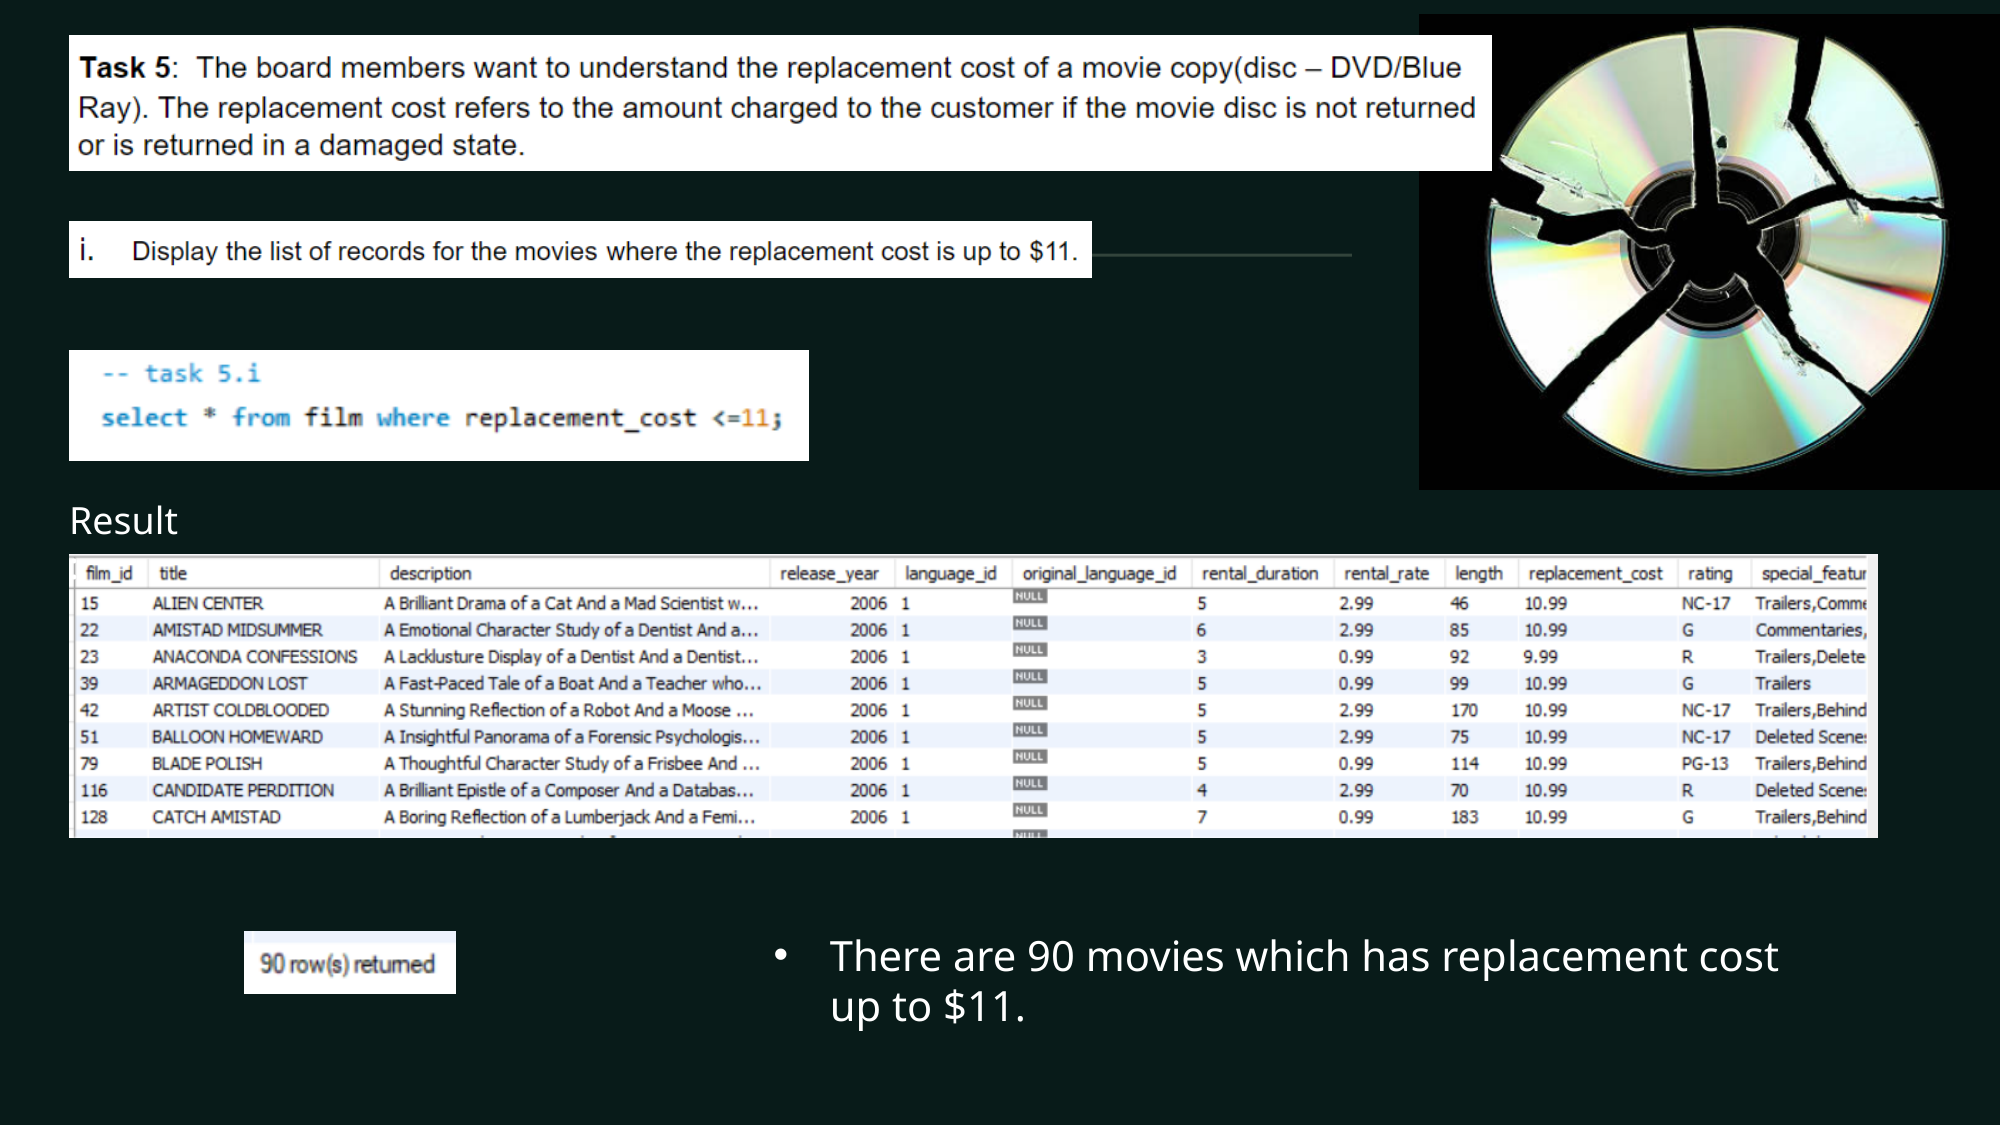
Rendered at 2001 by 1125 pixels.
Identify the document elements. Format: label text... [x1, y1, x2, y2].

text_box There are 90 movies which has replacement cost up to $11. [758, 921, 1840, 1037]
picture [69, 554, 1878, 838]
picture [68, 14, 2000, 490]
picture [68, 221, 1092, 278]
text_box Result : [54, 489, 205, 595]
picture [244, 931, 456, 994]
picture [69, 350, 809, 461]
